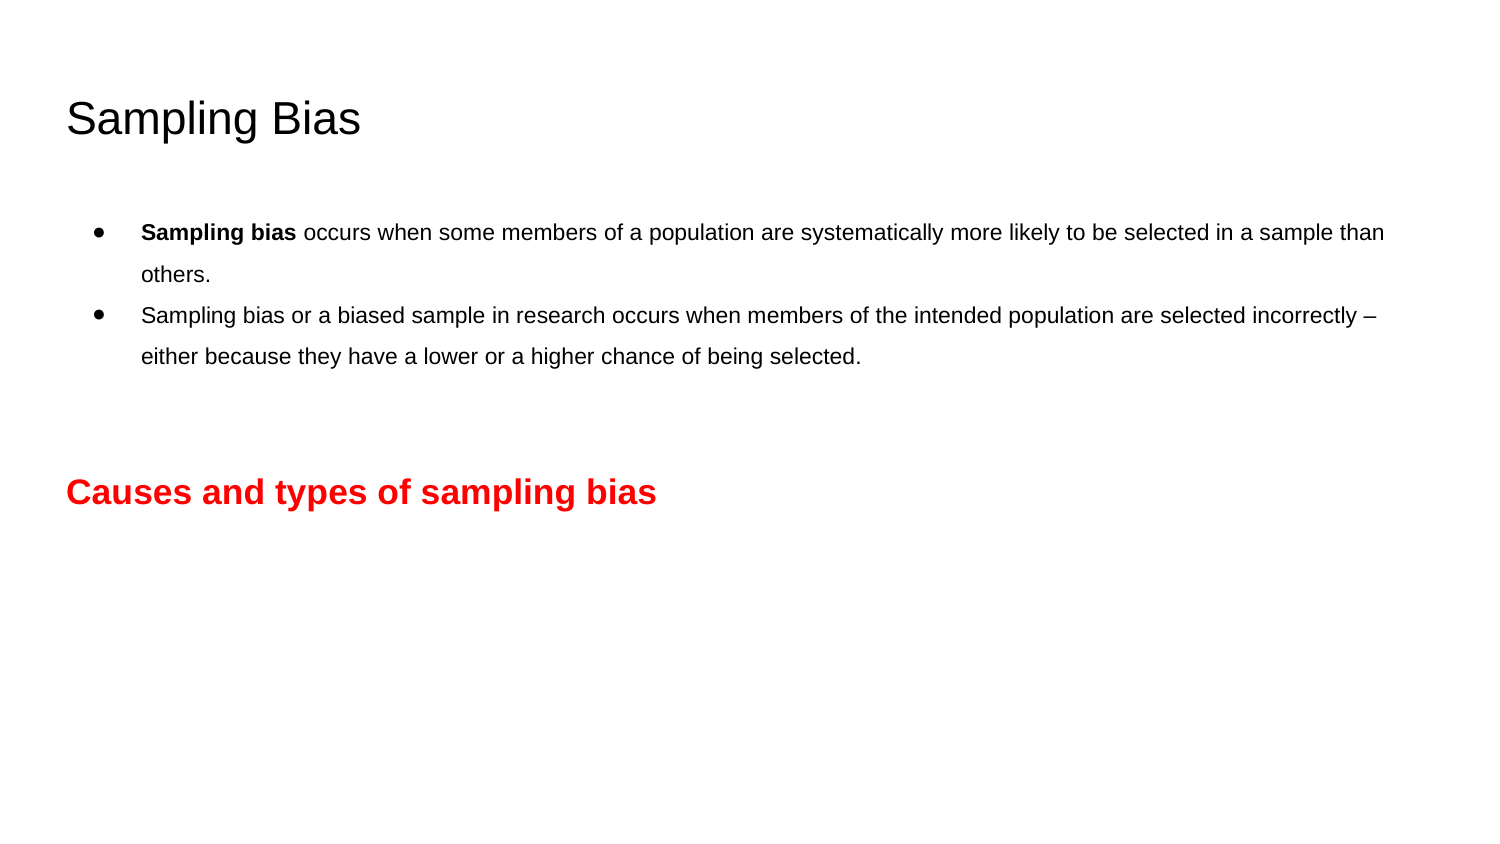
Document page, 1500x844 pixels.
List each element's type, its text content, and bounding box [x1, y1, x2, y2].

list Sampling bias occurs when some members of a population are systematically more likely to be selected in a sample than others. Sampling bias or a biased sample in research occurs when members of the intended population are selected incorrectly – either because they have a lower or a higher chance of being selected. Causes and types of sampling bias [51, 189, 1449, 750]
title Sampling Bias [51, 72, 1449, 167]
